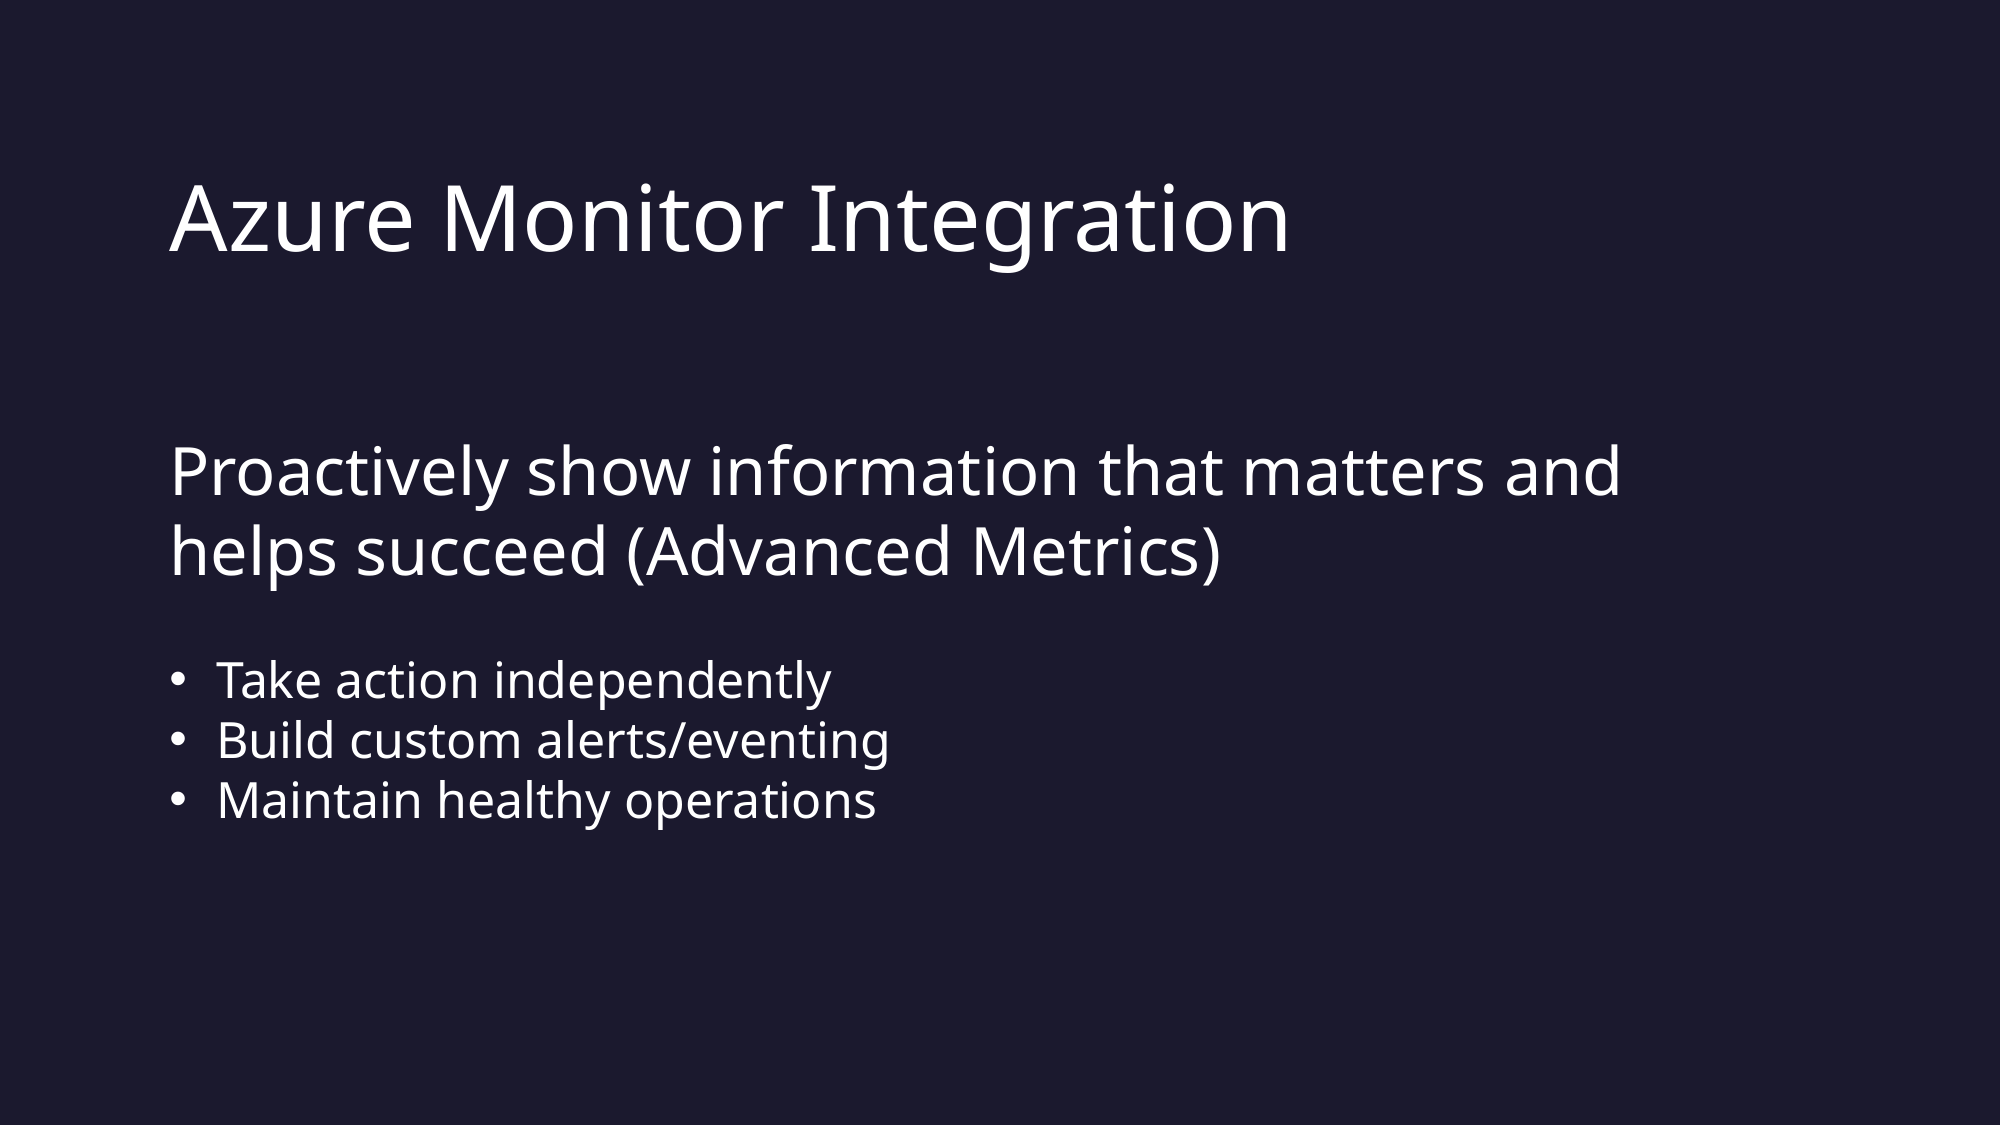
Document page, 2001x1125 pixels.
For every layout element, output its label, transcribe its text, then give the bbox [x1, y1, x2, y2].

text_box Proactively show information that matters and helps succeed (Advanced Metrics) Take action independently Build custom alerts/eventing Maintain healthy operations [154, 421, 1780, 971]
title Azure Monitor Integration [154, 116, 1863, 313]
